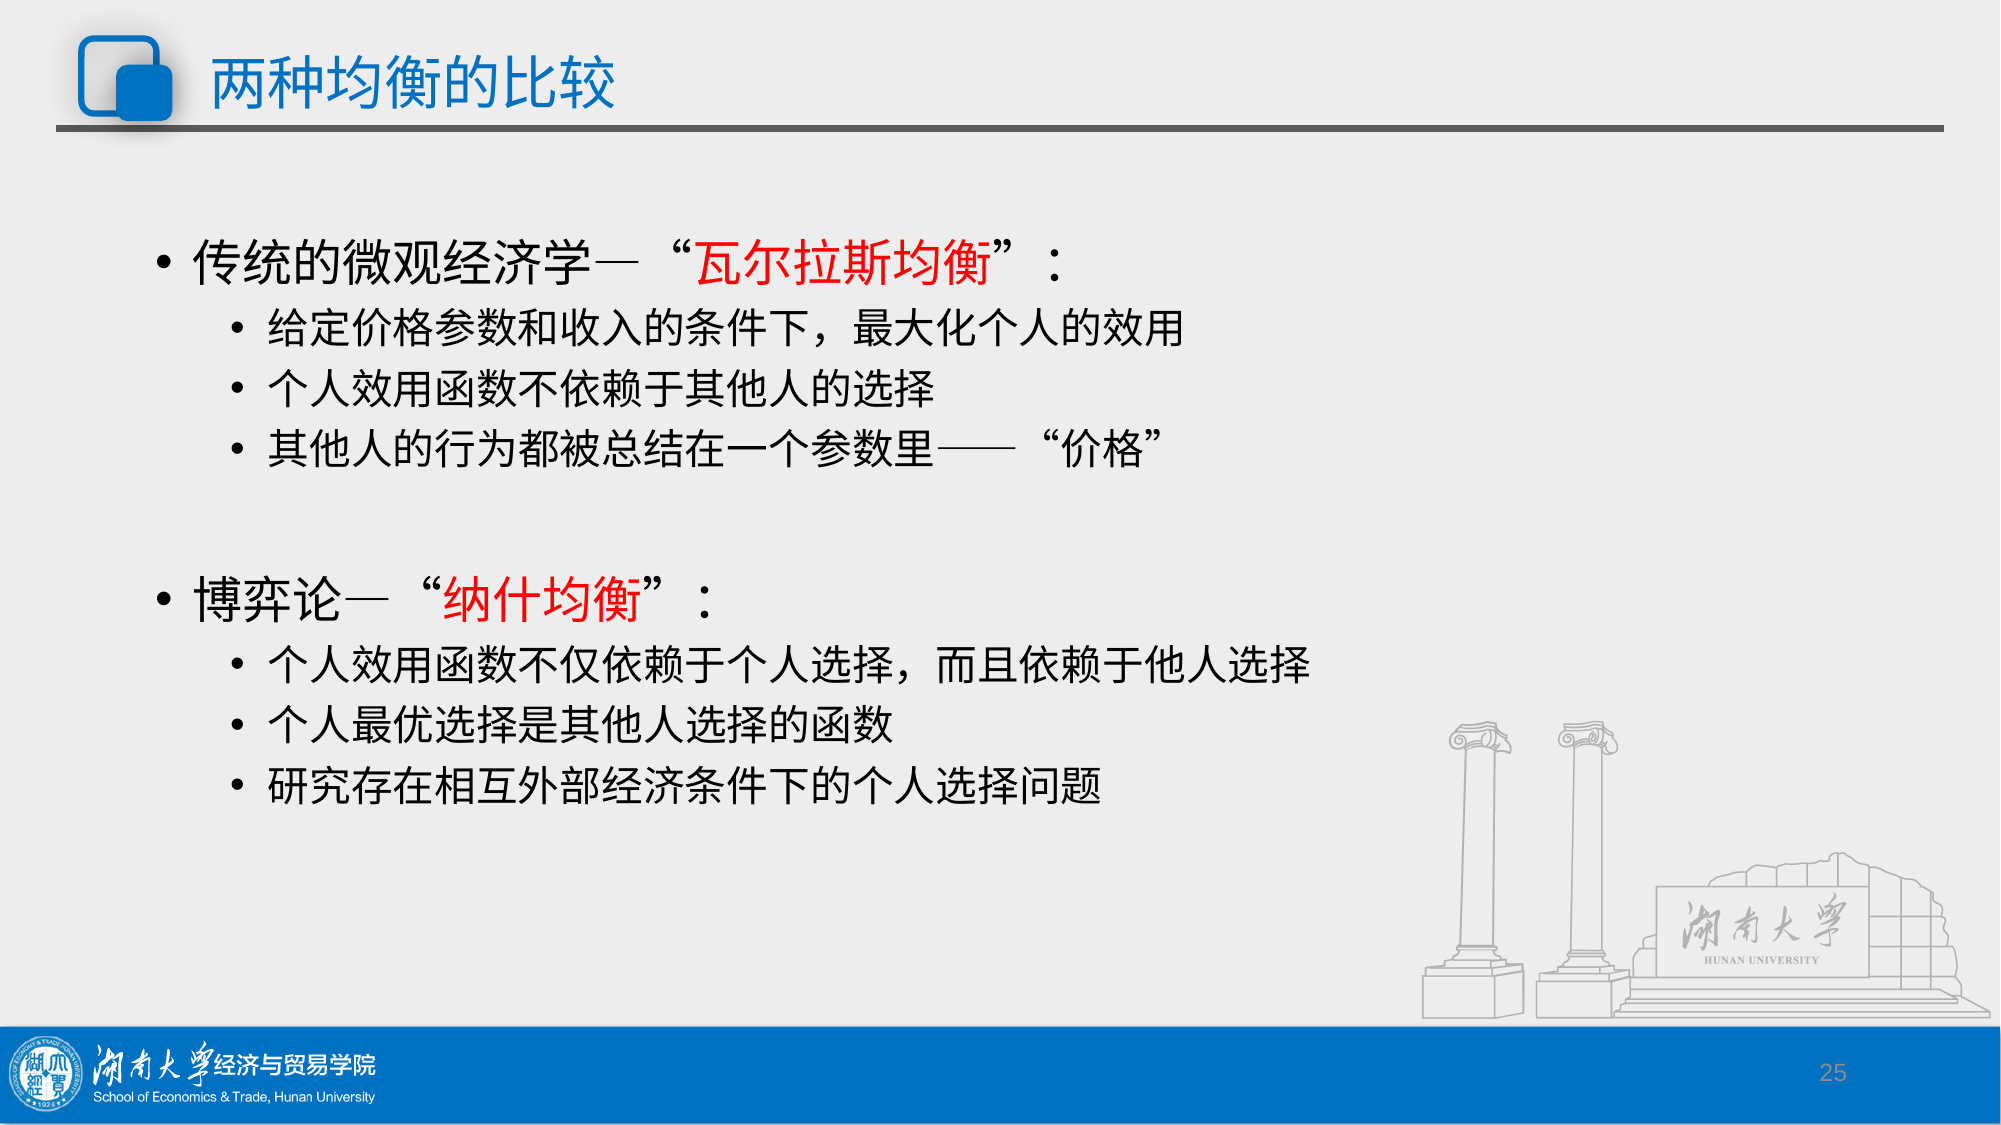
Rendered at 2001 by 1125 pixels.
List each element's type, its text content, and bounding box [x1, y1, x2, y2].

title 两种均衡的比较 [194, 48, 972, 124]
picture [7, 1035, 383, 1114]
list 传统的微观经济学—“瓦尔拉斯均衡”： 给定价格参数和收入的条件下，最大化个人的效用 个人效用函数不依赖于其他人的选择 其他人的行为都被总结在一个参数里——“价格” 博弈论—“纳什均衡”： 个人效用函数不仅依赖于个人选择，而且依赖于他人选择 个人最优选择是其他人选择的函数 研究存在相互外部经济条件下的个人选择问题 [139, 224, 1959, 862]
